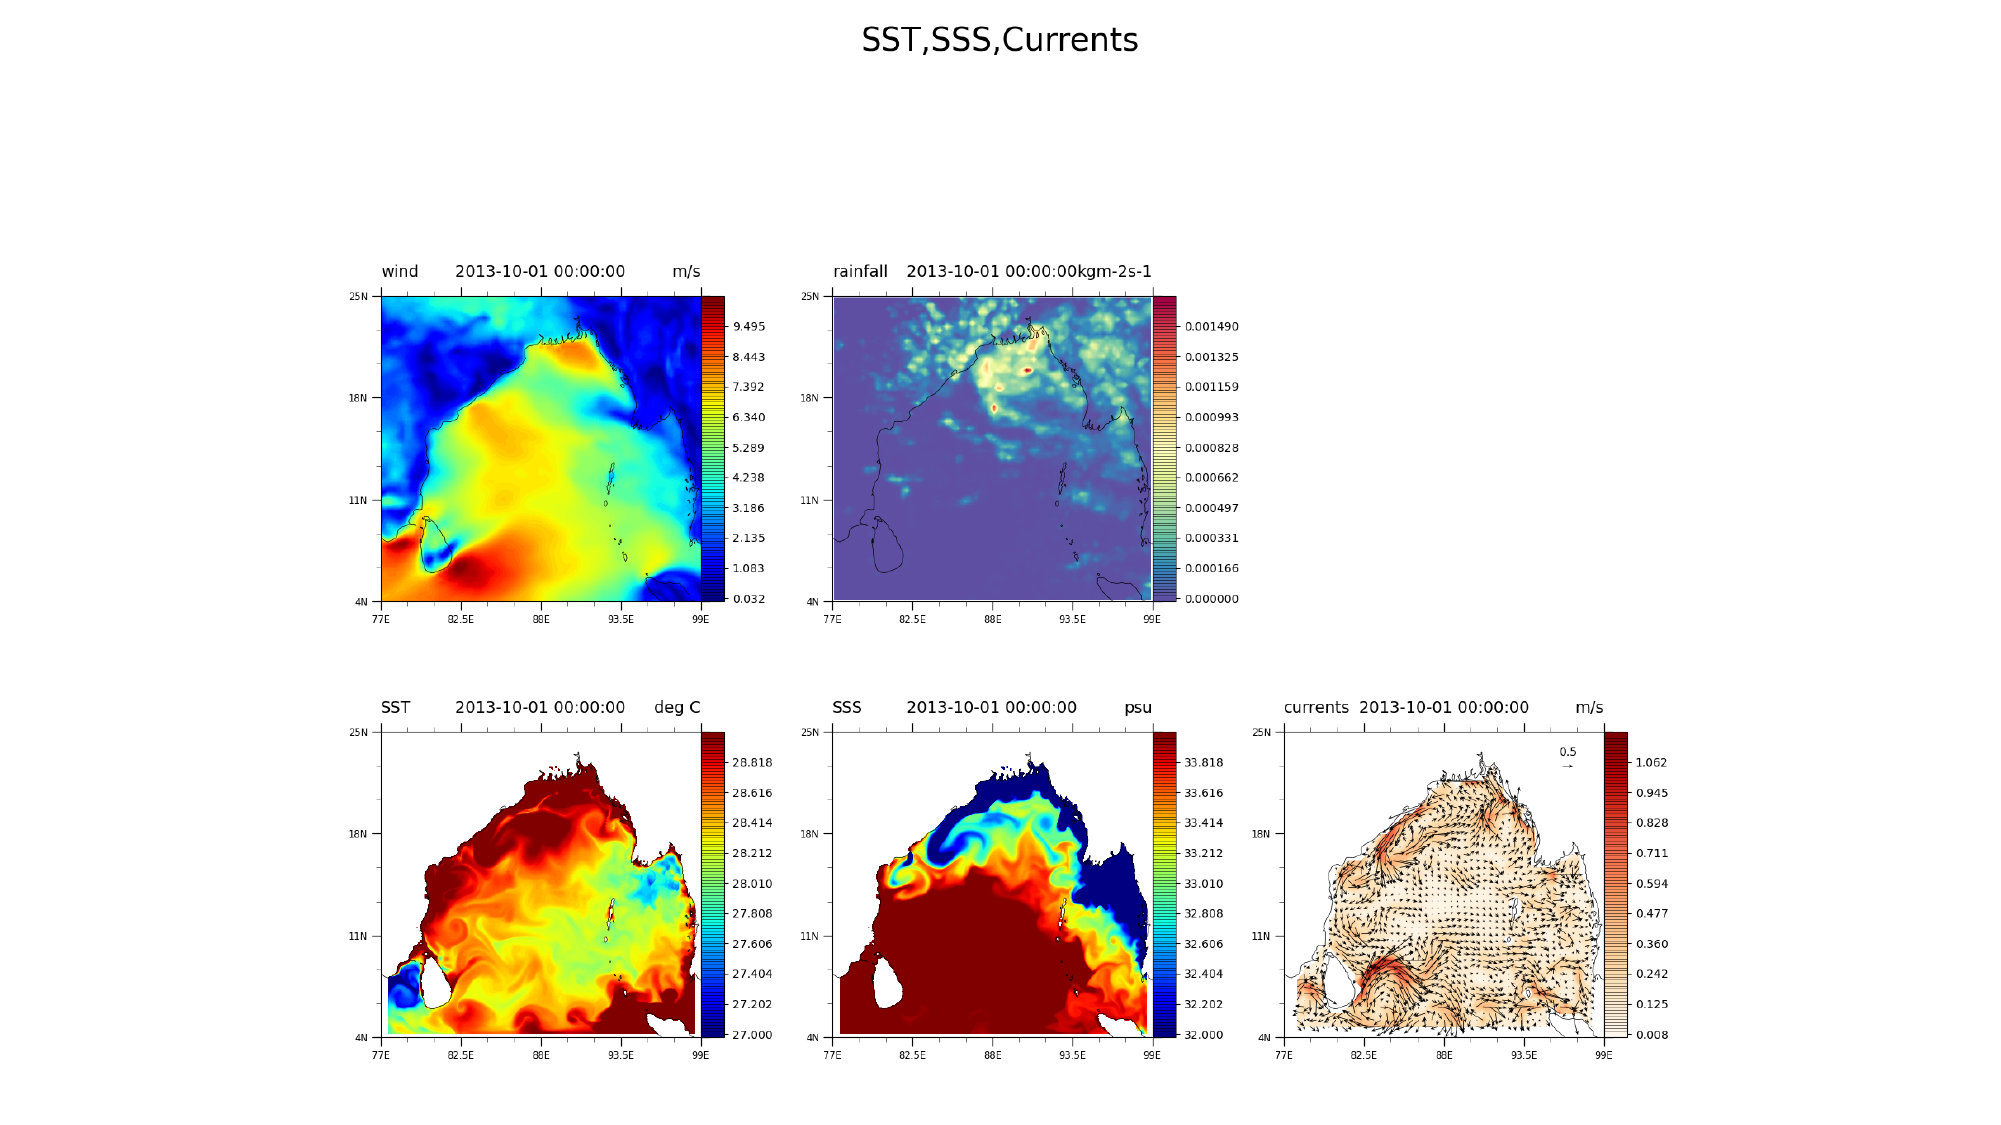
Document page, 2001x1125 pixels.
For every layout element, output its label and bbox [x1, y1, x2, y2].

picture [174, 0, 1825, 1125]
